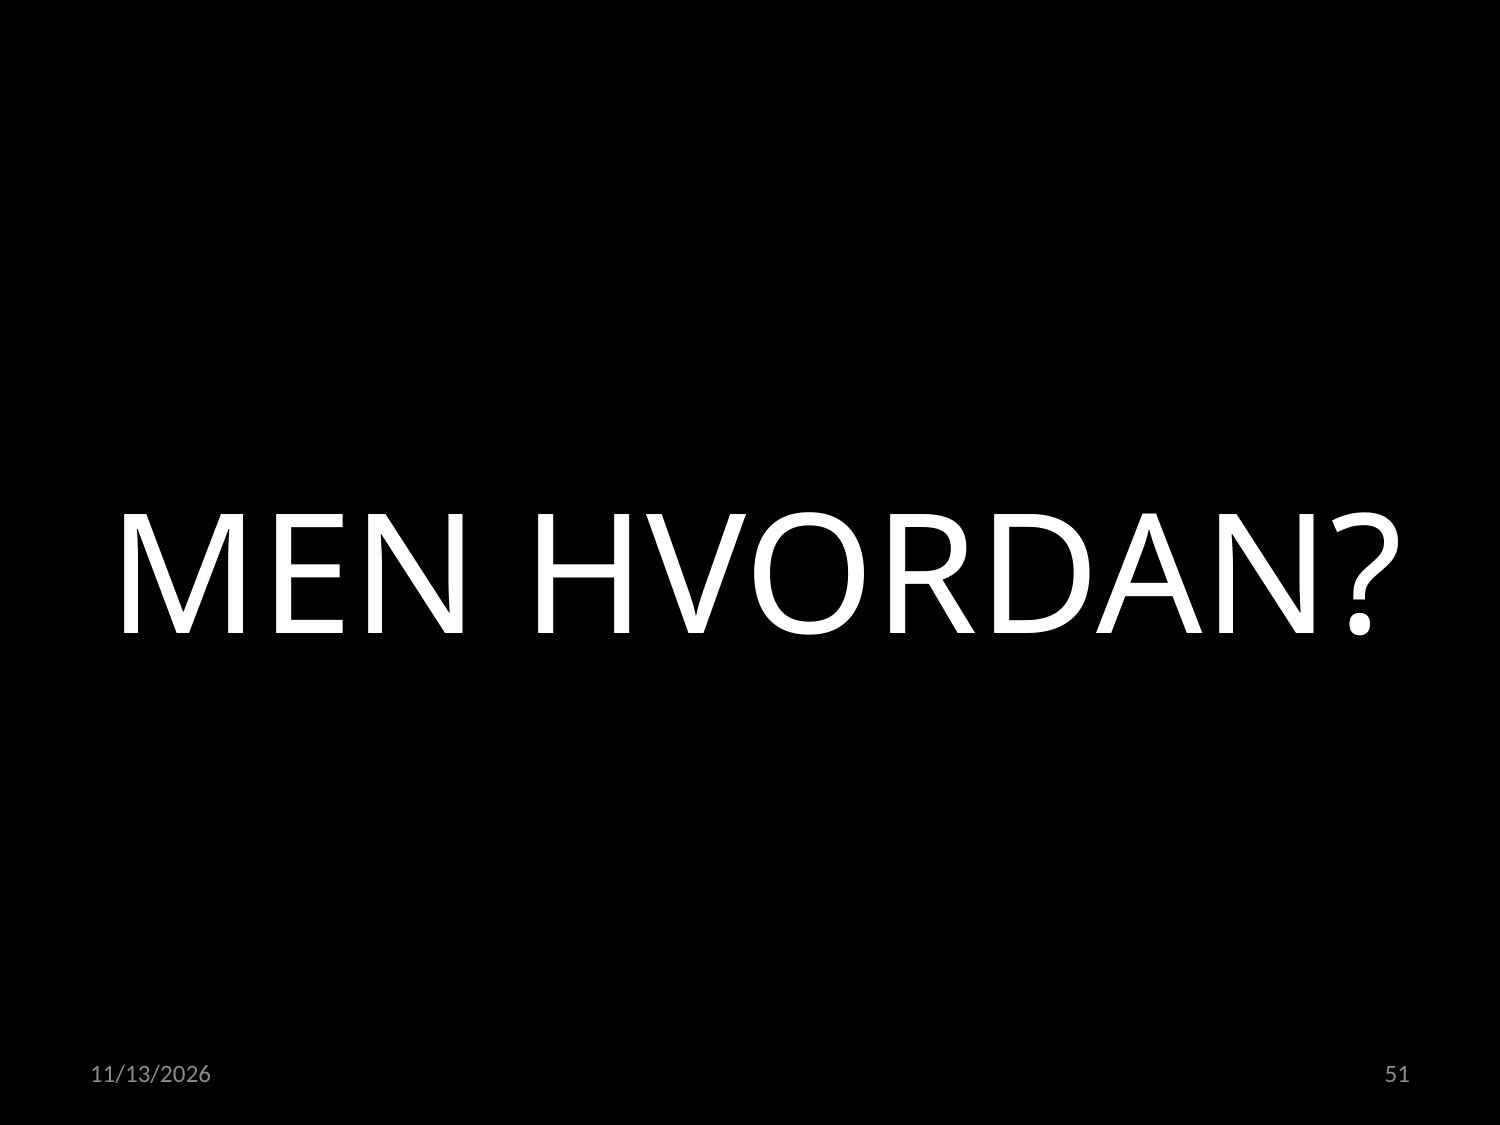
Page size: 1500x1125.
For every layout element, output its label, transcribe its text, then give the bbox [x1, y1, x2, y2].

slide_number 51 [1074, 1042, 1425, 1103]
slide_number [75, 1042, 425, 1103]
text_box MEN HVORDAN? [5, 459, 1500, 561]
